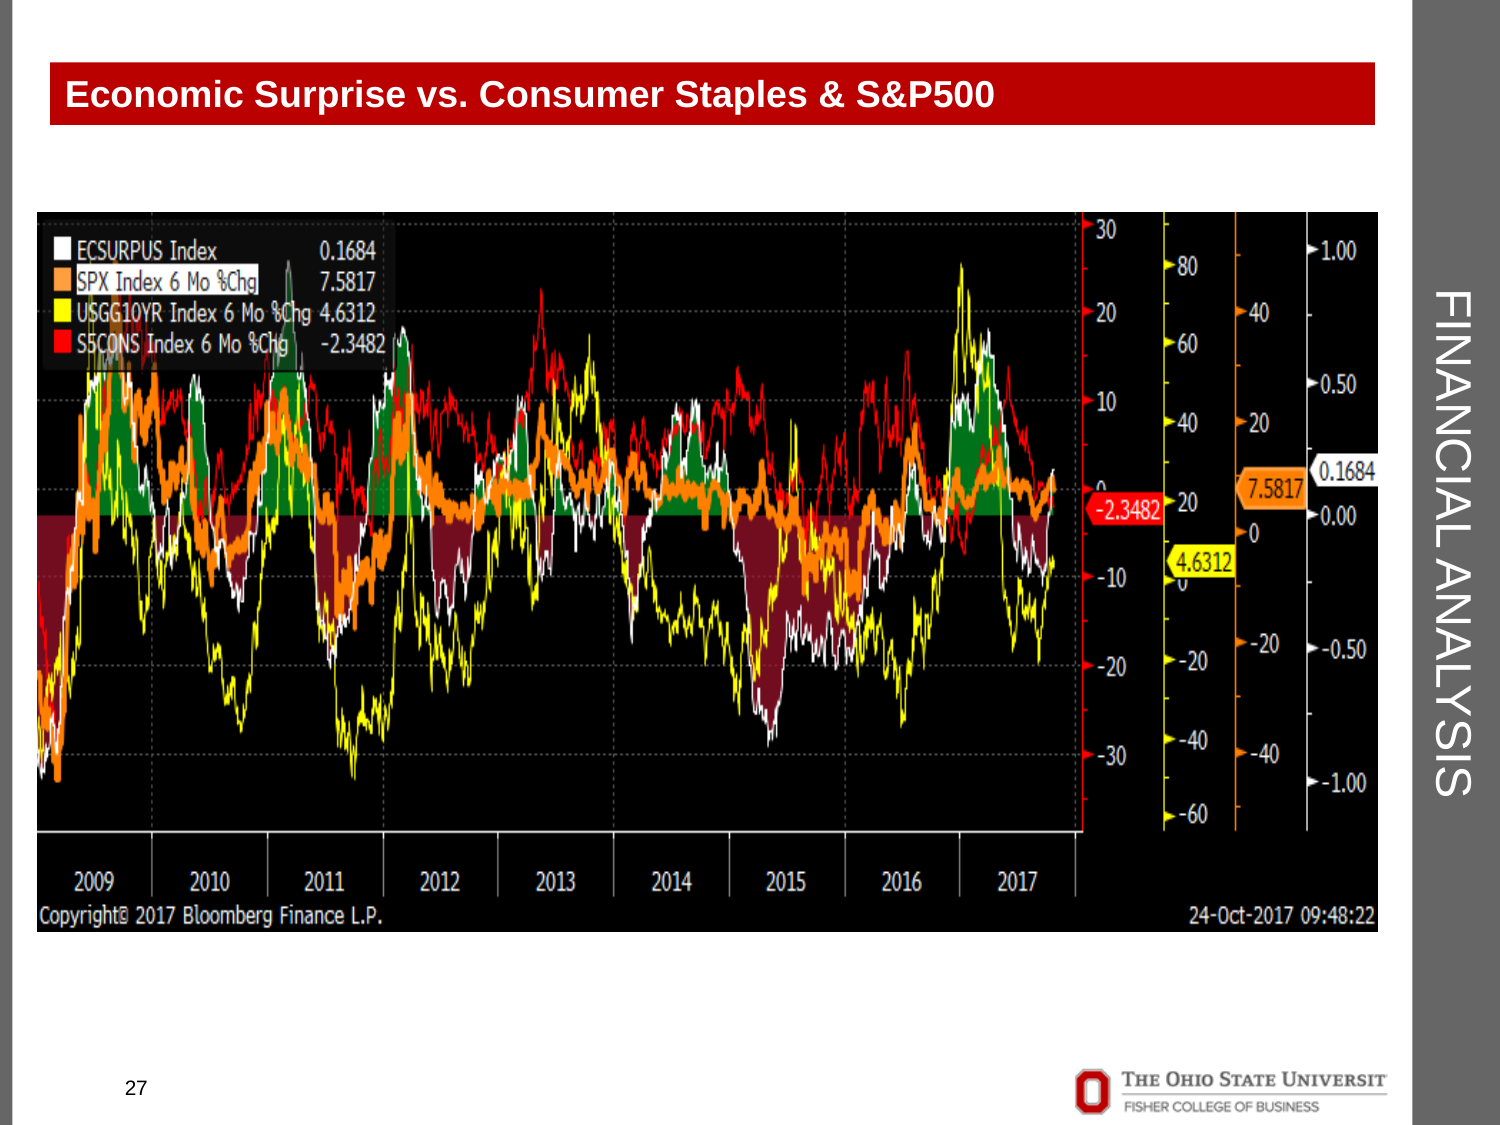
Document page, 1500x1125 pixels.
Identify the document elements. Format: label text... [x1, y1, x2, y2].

slide_number 27 [0, 1061, 163, 1112]
title Financial Analysis [1412, 62, 1500, 1025]
list Economic Surprise vs. Consumer Staples & S&P500 [50, 62, 1375, 125]
picture [1074, 1050, 1388, 1125]
picture [37, 212, 1378, 932]
